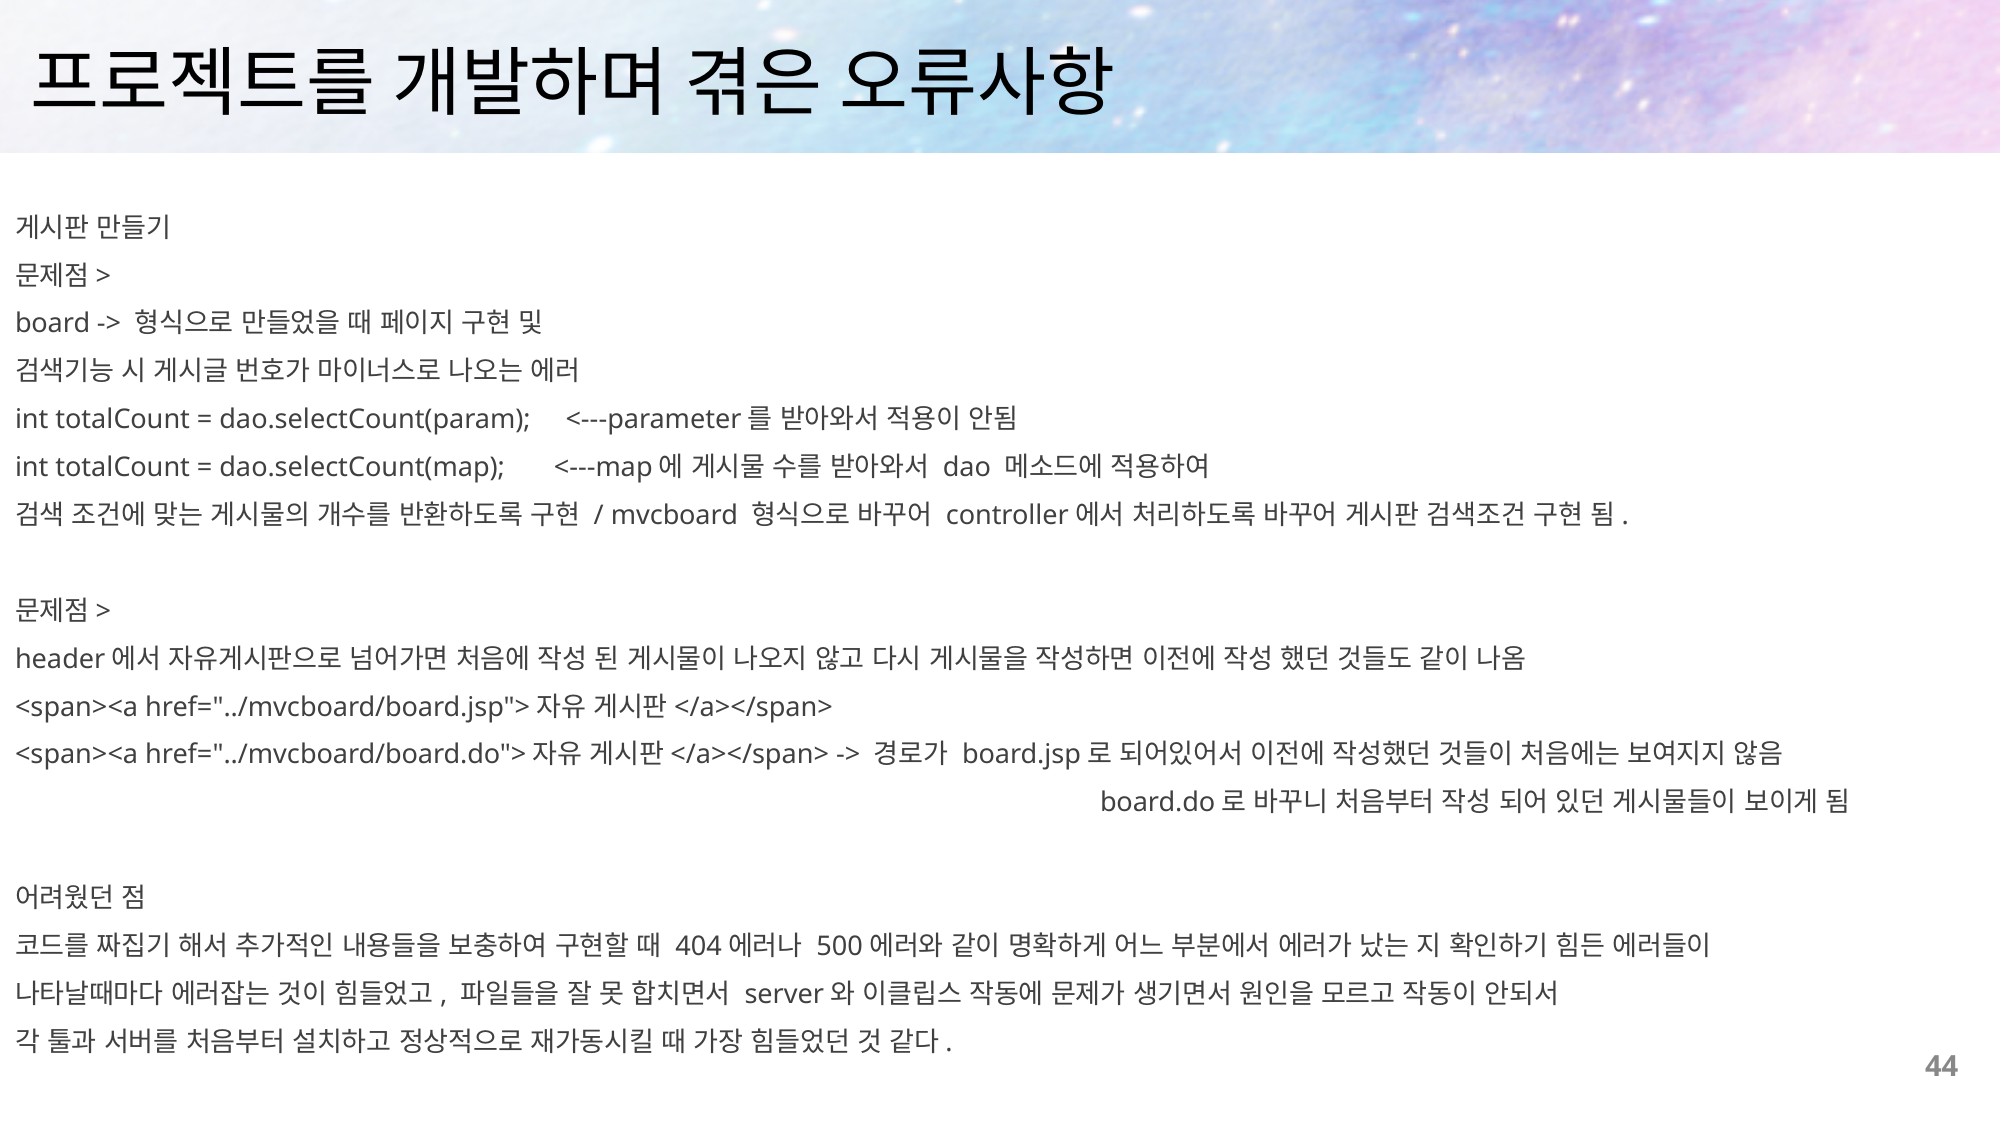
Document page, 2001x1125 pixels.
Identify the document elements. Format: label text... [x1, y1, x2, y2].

slide_number 44 [1915, 1040, 1967, 1093]
picture [0, 0, 2000, 154]
text_box 게시판 만들기 문제점> board -> 형식으로 만들었을 때 페이지 구현 및 검색기능 시 게시글 번호가 마이너스로 나오는 에러 int totalCount = dao.selectCount(param); <---parameter를 받아와서 적용이 안됨 int totalCount = dao.selectCount(map); <---map에 게시물 수를 받아와서 dao 메소드에 적용하여 검색 조건에 맞는 게시물의 개수를 반환하도록 구현 / mvcboard 형식으로 바꾸어 controller에서 처리하도록 바꾸어 게시판 검색조건 구현 됨. 문제점> header에서 자유게시판으로 넘어가면 처음에 작성 된 게시물이 나오지 않고 다시 게시물을 작성하면 이전에 작성 했던 것들도 같이 나옴 <span><a href="../mvcboard/board.jsp">자유 게시판</a></span> <span><a href="../mvcboard/board.do">자유 게시판</a></span> -> 경로가 board.jsp로 되어있어서 이전에 작성했던 것들이 처음에는 보여지지 않음 board.do로 바꾸니 처음부터 작성 되어 있던 게시물들이 보이게 됨 어려웠던 점 코드를 짜집기 해서 추가적인 내용들을 보충하여 구현할 때 404에러나 500에러와 같이 명확하게 어느 부분에서 에러가 났는 지 확인하기 힘든 에러들이 나타날때마다 에러잡는 것이 힘들었고, 파일들을 잘 못 합치면서 server와 이클립스 작동에 문제가 생기면서 원인을 모르고 작동이 안되서 각 툴과 서버를 처음부터 설치하고 정상적으로 재가동시킬 때 가장 힘들었던 것 같다. [7, 155, 1993, 1108]
